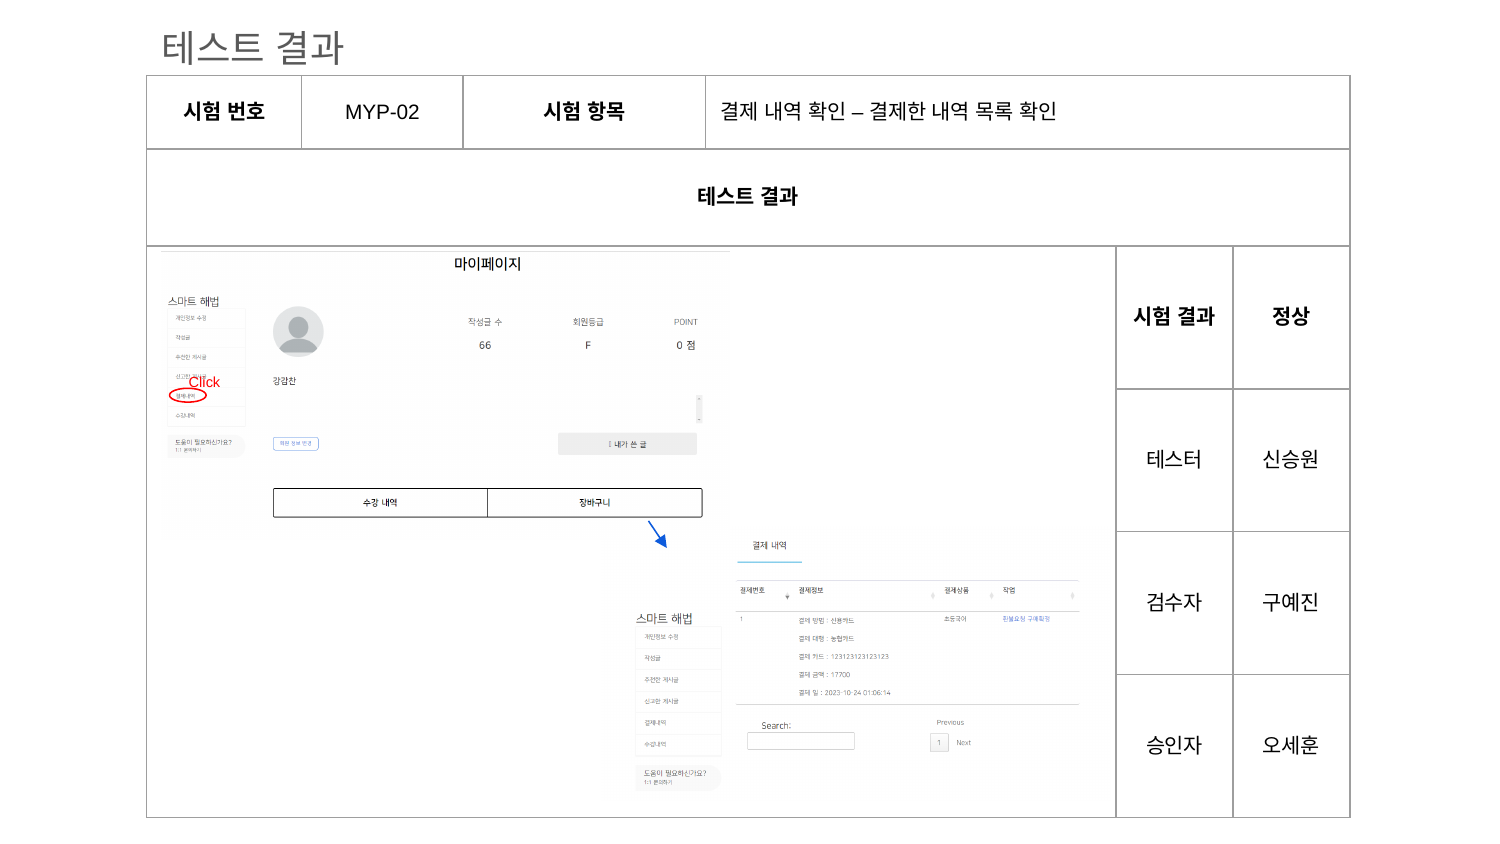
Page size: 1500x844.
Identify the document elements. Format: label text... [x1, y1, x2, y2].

table_header MYP-02 [302, 76, 462, 148]
table_header 시험 항목 [464, 76, 705, 148]
table_cell 오세훈 [1234, 675, 1349, 817]
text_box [648, 520, 668, 549]
table_header 결제 내역 확인 – 결제한 내역 목록 확인 [706, 76, 1349, 148]
table_cell 구예진 [1234, 532, 1349, 674]
table_cell 테스터 [1117, 390, 1232, 531]
picture [161, 251, 1111, 801]
table_cell 신승원 [1234, 390, 1349, 531]
table_header 시험 번호 [147, 76, 301, 148]
table_cell 검수자 [1117, 532, 1232, 674]
table_cell 시험 결과 [1117, 247, 1232, 388]
table_header 테스트 결과 [147, 150, 1349, 245]
subtitle 테스트 결과 [146, 3, 396, 69]
table_cell 승인자 [1117, 675, 1232, 817]
table_cell [147, 247, 1115, 817]
table_cell 정상 [1234, 247, 1349, 388]
